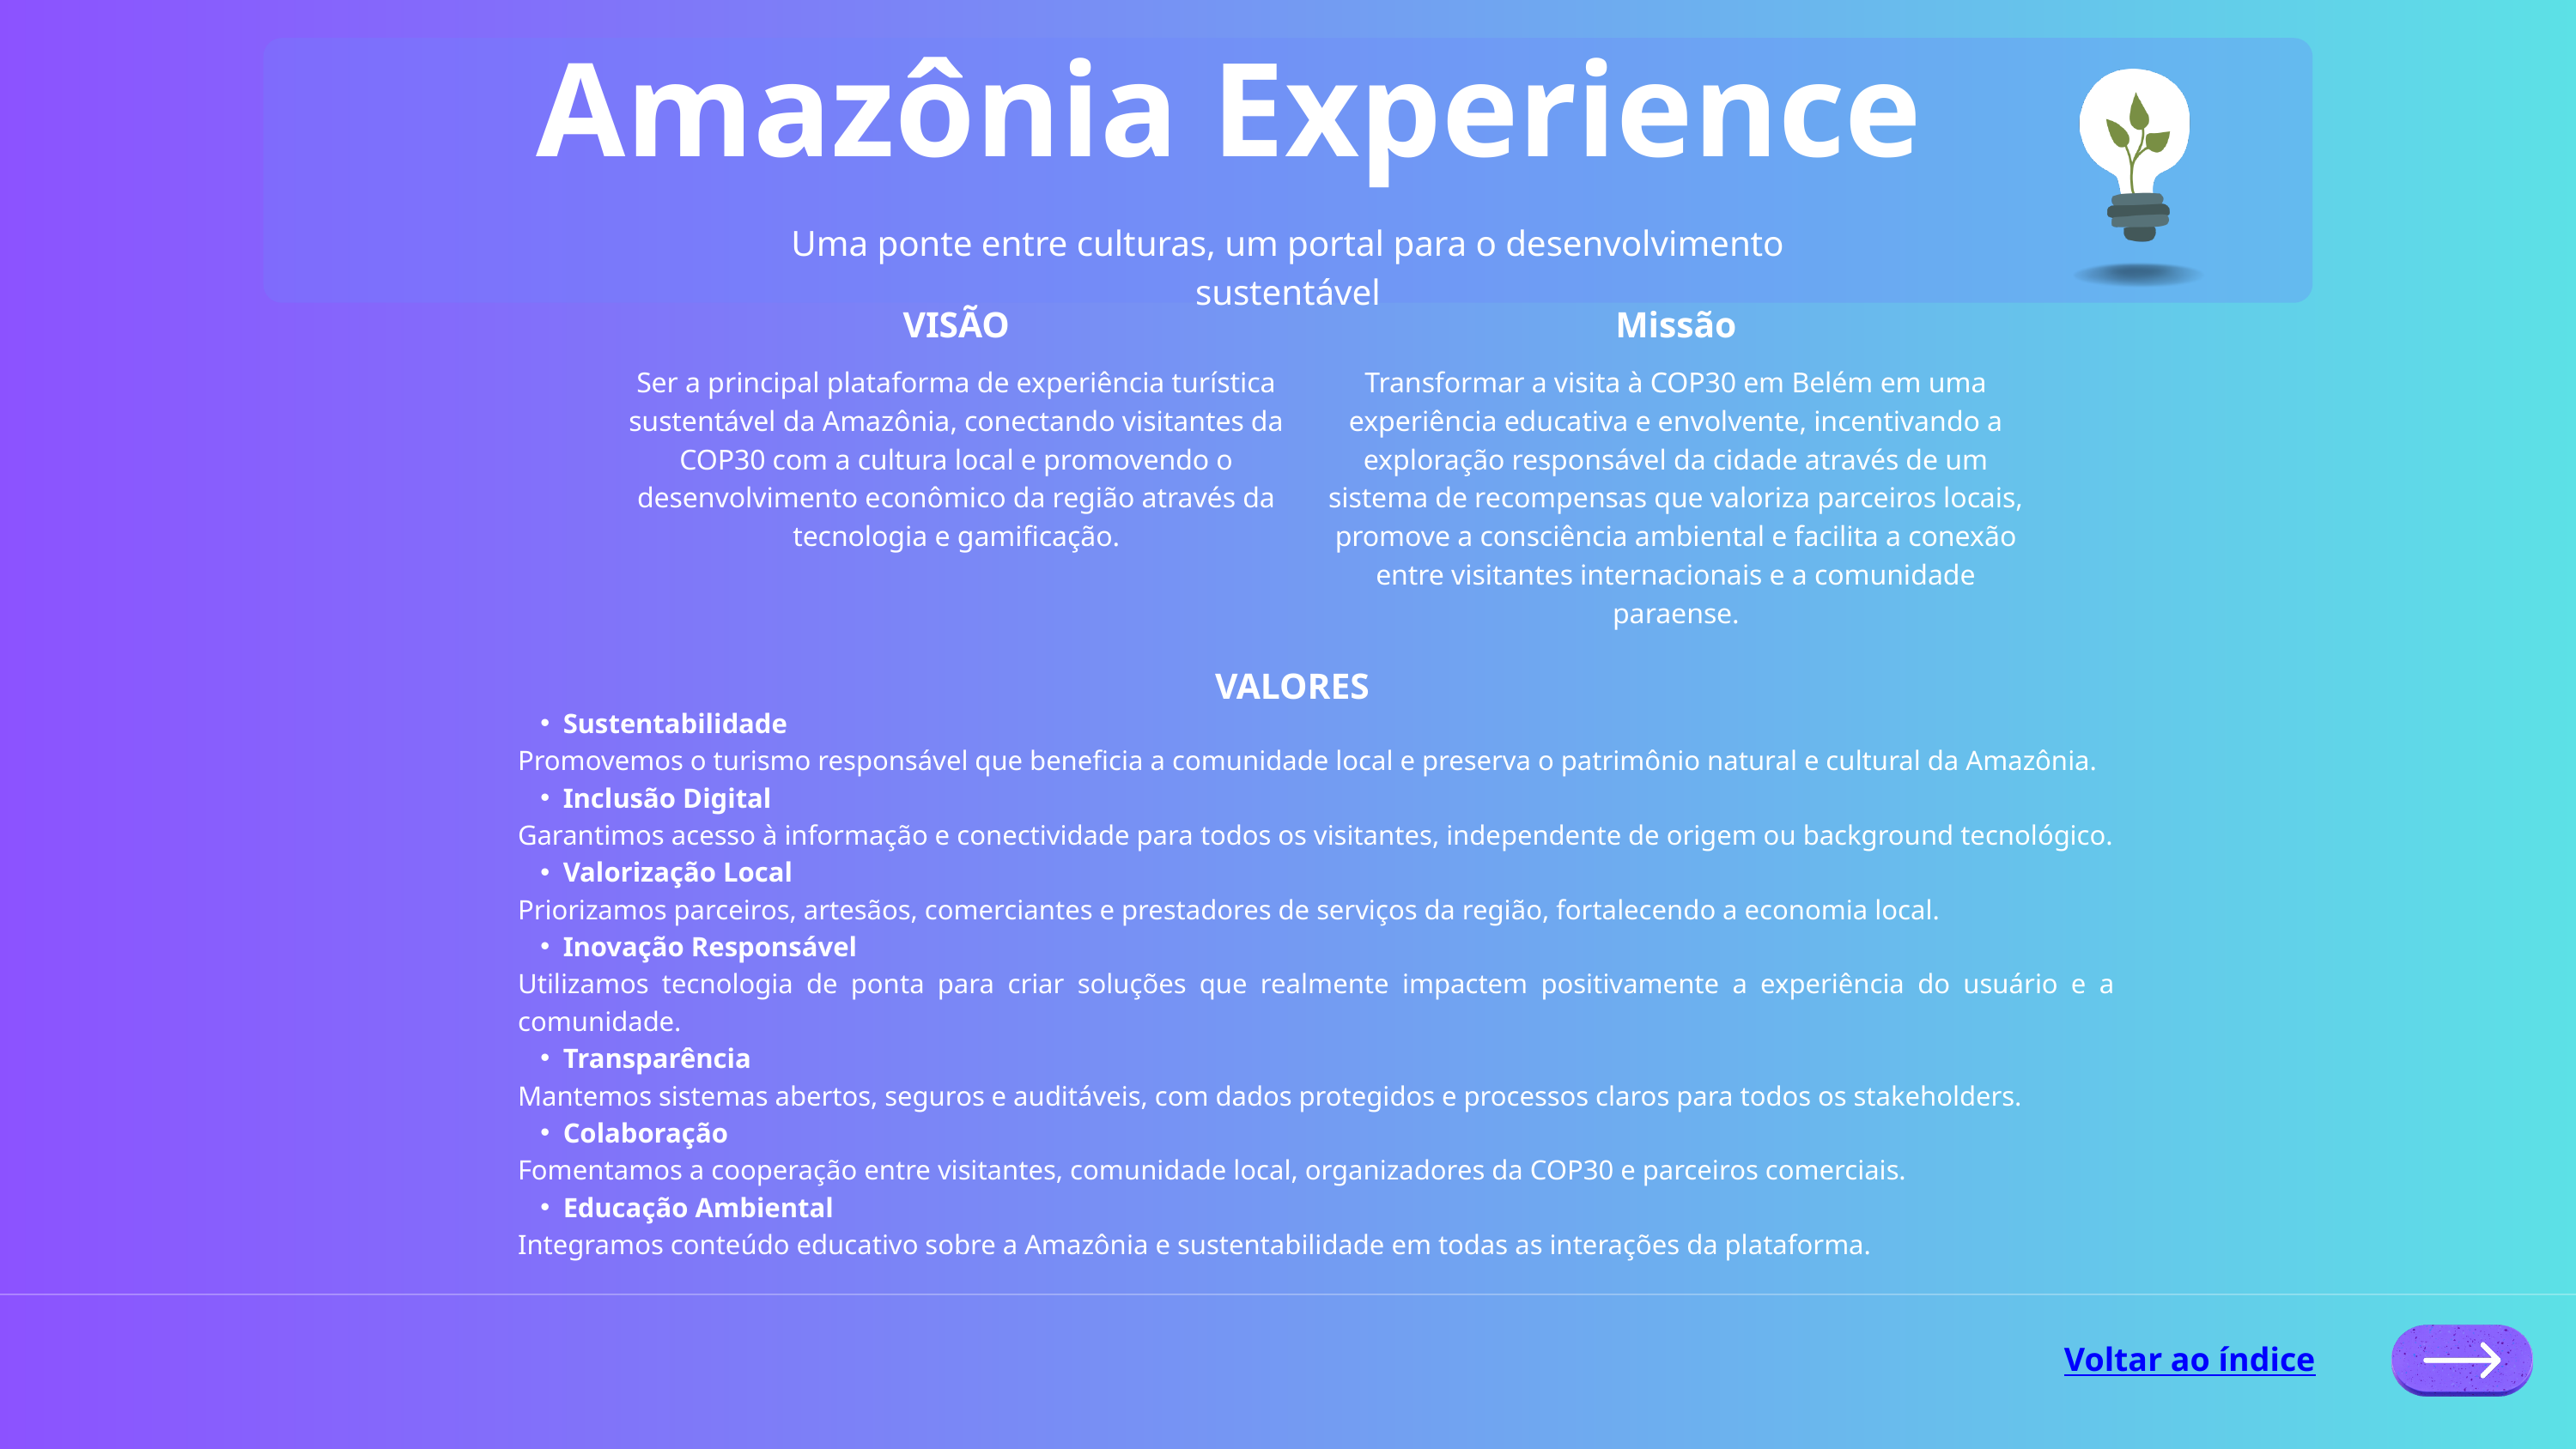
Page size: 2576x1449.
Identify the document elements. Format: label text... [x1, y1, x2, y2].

text_box Sustentabilidade Promovemos o turismo responsável que beneficia a comunidade local e preserva o patrimônio natural e cultural da Amazônia. Inclusão Digital Garantimos acesso à informação e conectividade para todos os visitantes, independente de origem ou background tecnológico. Valorização Local Priorizamos parceiros, artesãos, comerciantes e prestadores de serviços da região, fortalecendo a economia local. Inovação Responsável Utilizamos tecnologia de ponta para criar soluções que realmente impactem positivamente a experiência do usuário e a comunidade. Transparência Mantemos sistemas abertos, seguros e auditáveis, com dados protegidos e processos claros para todos os stakeholders. Colaboração Fomentamos a cooperação entre visitantes, comunidade local, organizadores da COP30 e parceiros comerciais. Educação Ambiental Integramos conteúdo educativo sobre a Amazônia e sustentabilidade em todas as interações da plataforma. [518, 701, 2115, 1297]
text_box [263, 37, 2313, 303]
text_box [2391, 1325, 2534, 1397]
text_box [536, 37, 2097, 263]
text_box Ser a principal plataforma de experiência turística sustentável da Amazônia, conectando visitantes da COP30 com a cultura local e promovendo o desenvolvimento econômico da região através da tecnologia e gamificação. [596, 360, 1315, 552]
text_box VALORES [1053, 657, 1532, 701]
text_box [2423, 1342, 2501, 1379]
text_box Transformar a visita à COP30 em Belém em uma experiência educativa e envolvente, incentivando a exploração responsável da cidade através de um sistema de recompensas que valoriza parceiros locais, promove a consciência ambiental e facilita a conexão entre visitantes internacionais e a comunidade paraense. [1315, 360, 2036, 629]
text_box Missão [1574, 312, 1778, 345]
text_box Voltar ao índice [1878, 1337, 2316, 1383]
text_box VISÃO [854, 312, 1059, 345]
